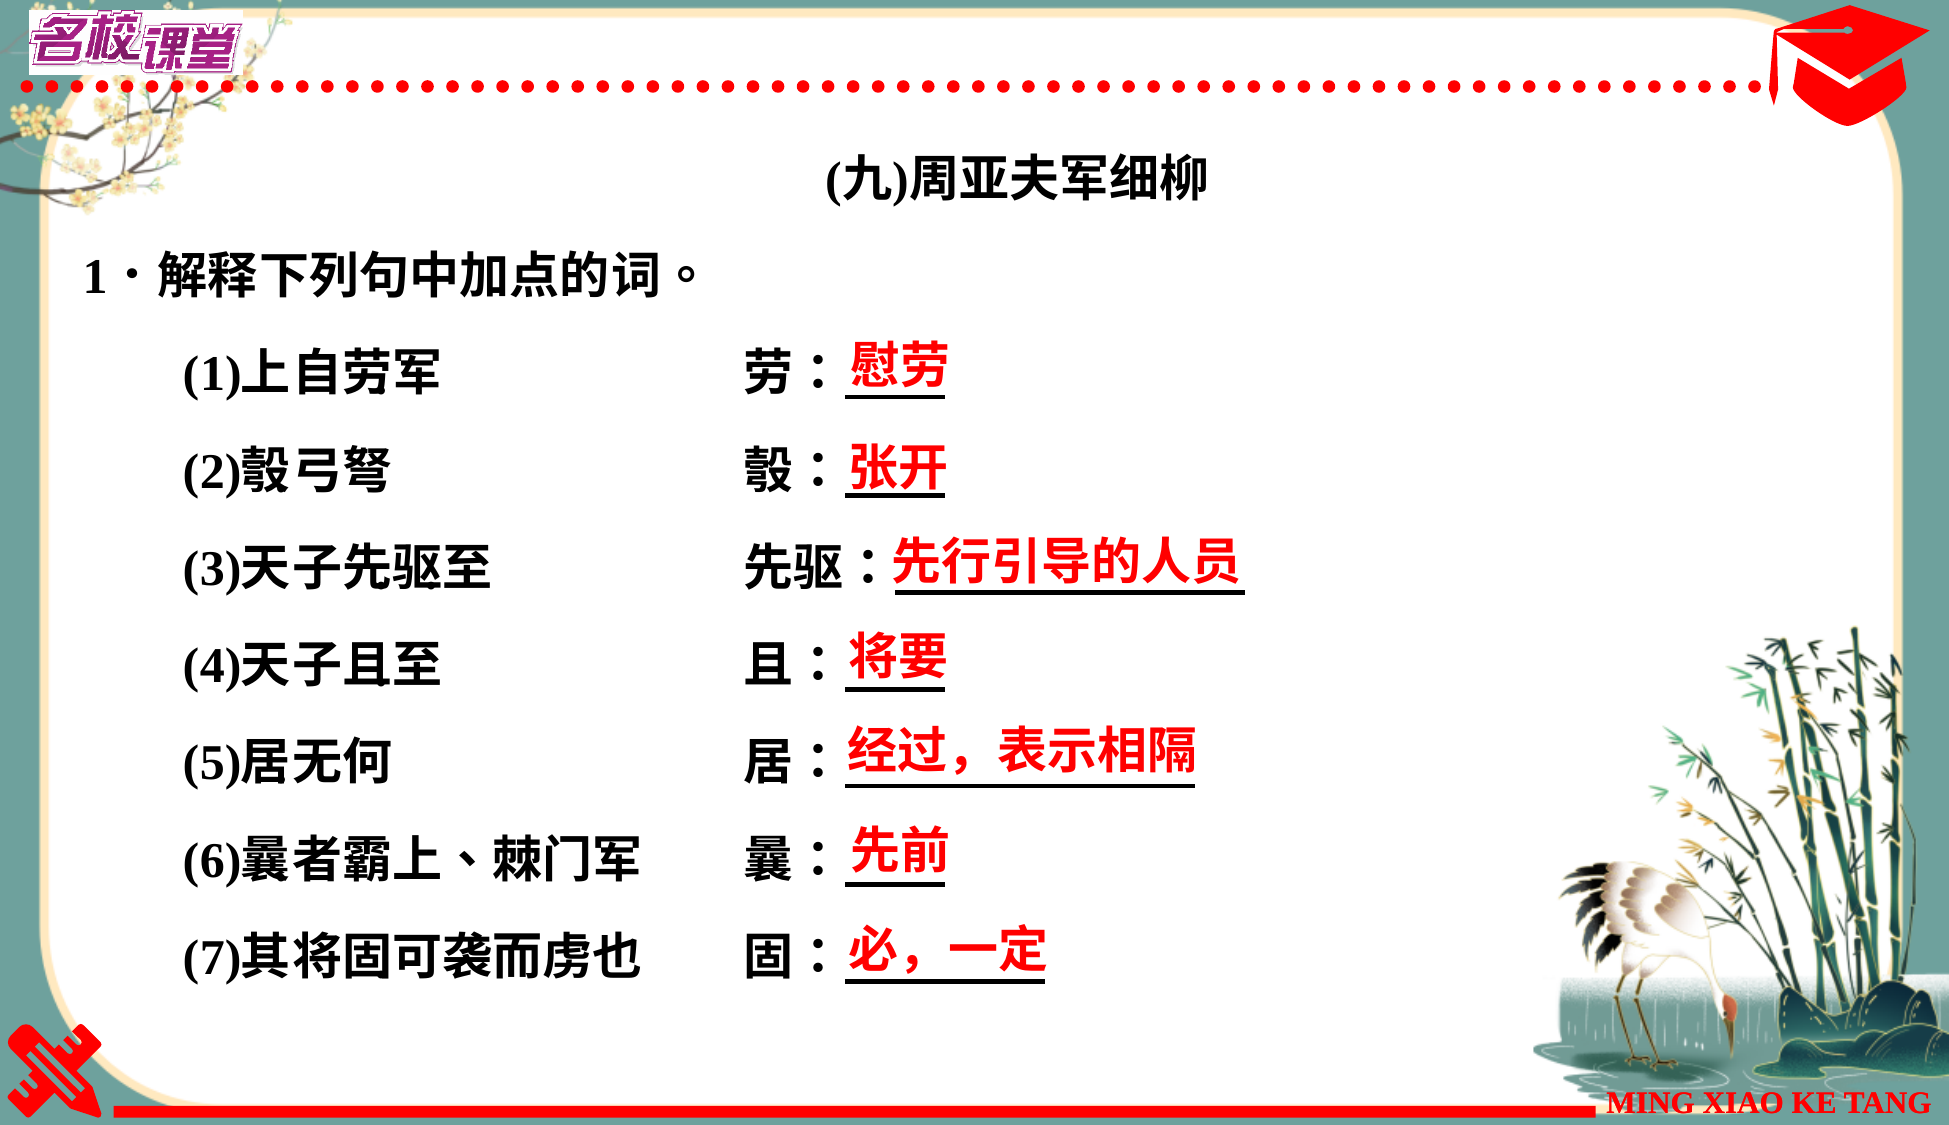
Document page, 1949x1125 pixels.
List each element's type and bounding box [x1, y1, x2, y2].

text_box [82, 147, 1867, 1024]
picture [0, 0, 1949, 1125]
